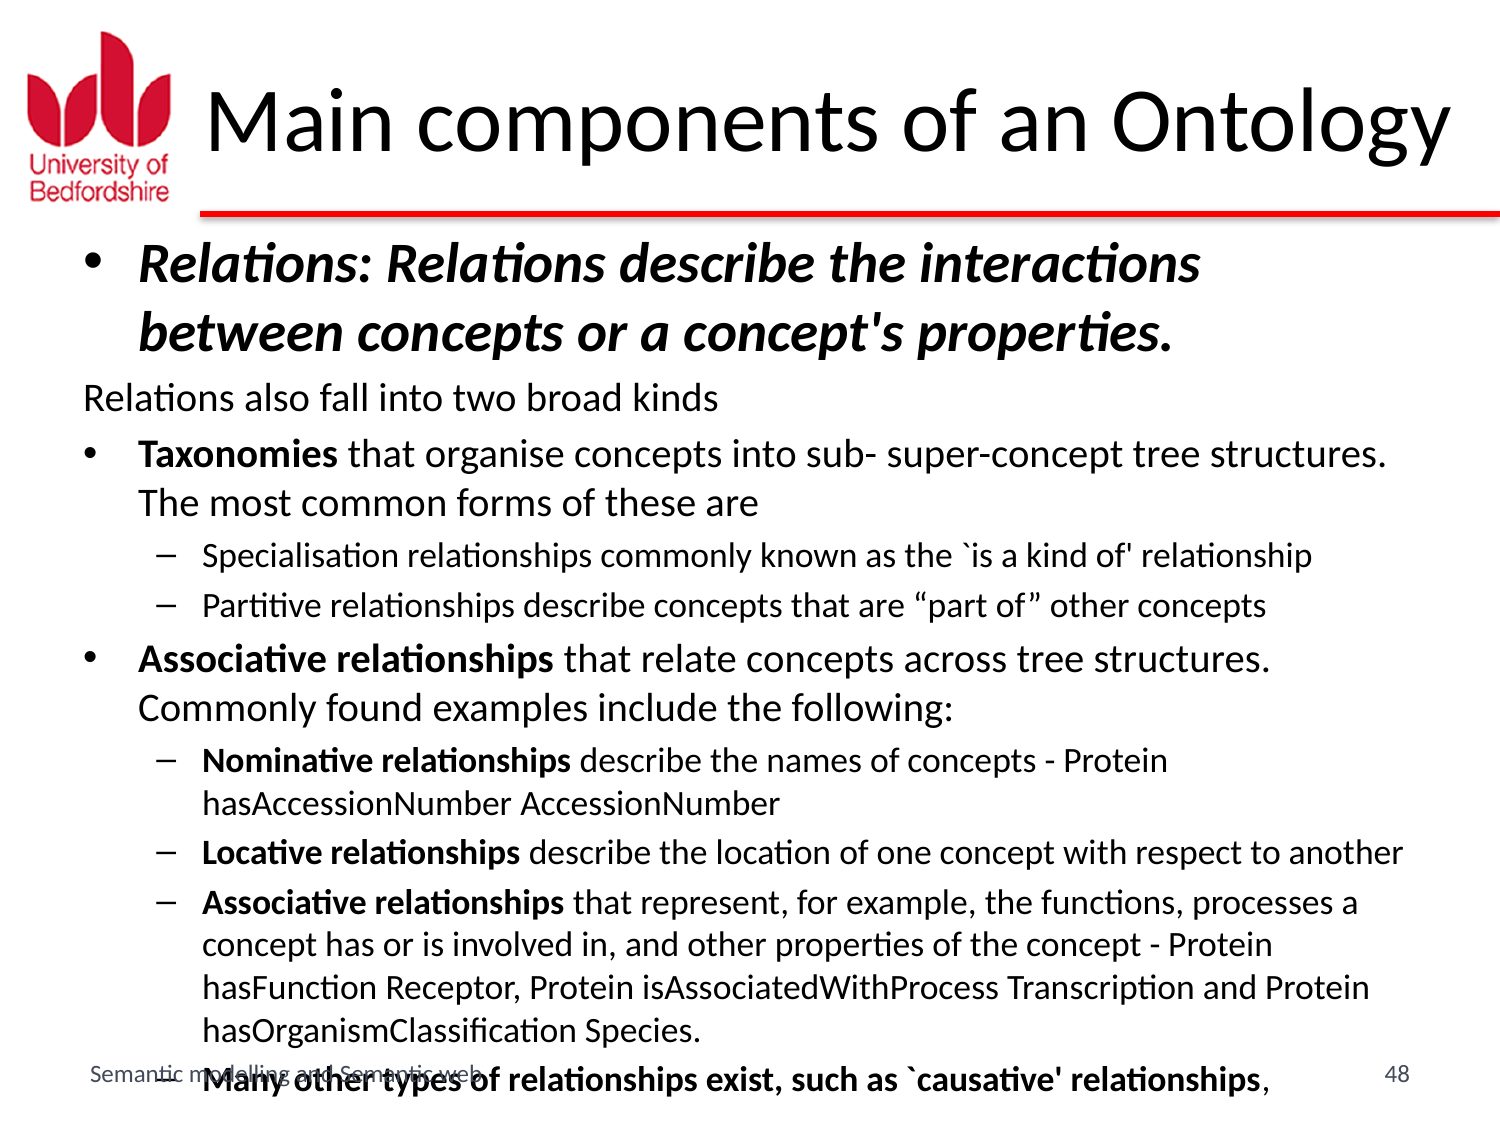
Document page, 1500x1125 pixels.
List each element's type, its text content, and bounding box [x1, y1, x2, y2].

picture [0, 15, 201, 214]
slide_number 48 [1344, 1042, 1425, 1103]
list Relations: Relations describe the interactions between concepts or a concept's properties. Relations also fall into two broad kinds Taxonomies that organise concepts into sub- super-concept tree structures. The most common forms of these are Specialisation relationships commonly known as the `is a kind of' relationship Partitive relationships describe concepts that are “part of” other concepts Associative relationships that relate concepts across tree structures. Commonly found examples include the following: Nominative relationships describe the names of concepts - Protein hasAccessionNumber AccessionNumber Locative relationships describe the location of one concept with respect to another Associative relationships that represent, for example, the functions, processes a concept has or is involved in, and other properties of the concept - Protein hasFunction Receptor, Protein isAssociatedWithProcess Transcription and Protein hasOrganismClassification Species. Many other types of relationships exist, such as `causative' relationships, [68, 217, 1432, 1125]
text_box Main components of an Ontology [160, 20, 1468, 208]
slide_number Semantic modelling and Semantic web [75, 1042, 503, 1103]
